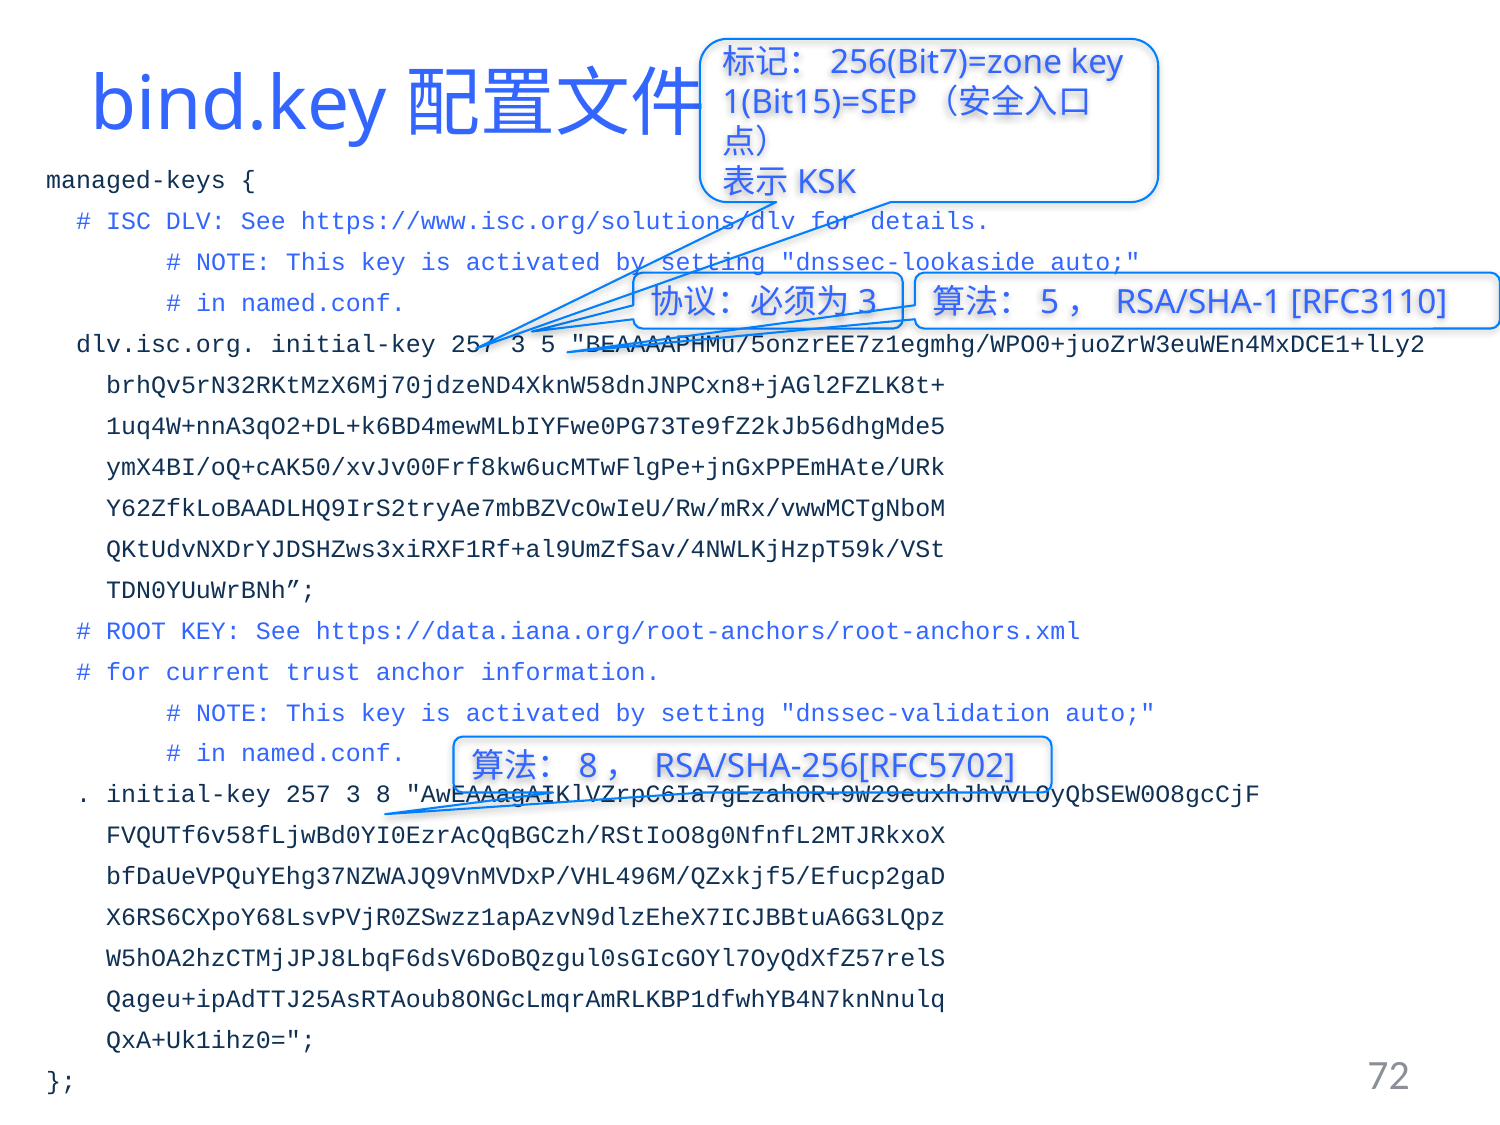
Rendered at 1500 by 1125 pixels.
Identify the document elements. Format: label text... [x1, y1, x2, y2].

text_box 协议：必须为3 [557, 271, 904, 330]
text_box 算法：5， RSA/SHA-1 [RFC3110] [566, 271, 1500, 354]
text_box 标记：256(Bit7)=zone key 1(Bit15)=SEP（安全入口点） 表示KSK [475, 38, 1160, 350]
text_box 算法：8， RSA/SHA-256[RFC5702] [384, 735, 1053, 815]
list managed-keys { # ISC DLV: See https://www.isc.org/solutions/dlv for details. # NOTE: This key is activated by setting "dnssec-lookaside auto;" # in named.conf. dlv.isc.org. initial-key 257 3 5 "BEAAAAPHMu/5onzrEE7z1egmhg/WPO0+juoZrW3euWEn4MxDCE1+lLy2 brhQv5rN32RKtMzX6Mj70jdzeND4XknW58dnJNPCxn8+jAGl2FZLK8t+ 1uq4W+nnA3qO2+DL+k6BD4mewMLbIYFwe0PG73Te9fZ2kJb56dhgMde5 ymX4BI/oQ+cAK50/xvJv00Frf8kw6ucMTwFlgPe+jnGxPPEmHAte/URk Y62ZfkLoBAADLHQ9IrS2tryAe7mbBZVcOwIeU/Rw/mRx/vwwMCTgNboM QKtUdvNXDrYJDSHZws3xiRXF1Rf+al9UmZfSav/4NWLKjHzpT59k/VSt TDN0YUuWrBNh”; # ROOT KEY: See https://data.iana.org/root-anchors/root-anchors.xml # for current trust anchor information. # NOTE: This key is activated by setting "dnssec-validation auto;" # in named.conf. . initial-key 257 3 8 "AwEAAagAIKlVZrpC6Ia7gEzahOR+9W29euxhJhVVLOyQbSEW0O8gcCjF FVQUTf6v58fLjwBd0YI0EzrAcQqBGCzh/RStIoO8g0NfnfL2MTJRkxoX bfDaUeVPQuYEhg37NZWAJQ9VnMVDxP/VHL496M/QZxkjf5/Efucp2gaD X6RS6CXpoY68LsvPVjR0ZSwzz1apAzvN9dlzEheX7ICJBBtuA6G3LQpz W5hOA2hzCTMjJPJ8LbqF6dsV6DoBQzgul0sGIcGOYl7OyQdXfZ57relS Qageu+ipAdTTJ25AsRTAoub8ONGcLmqrAmRLKBP1dfwhYB4N7knNnulq QxA+Uk1ihz0="; }; [30, 150, 1481, 1037]
title bind.key配置文件 [75, 6, 1425, 150]
slide_number 72 [1074, 1042, 1425, 1103]
